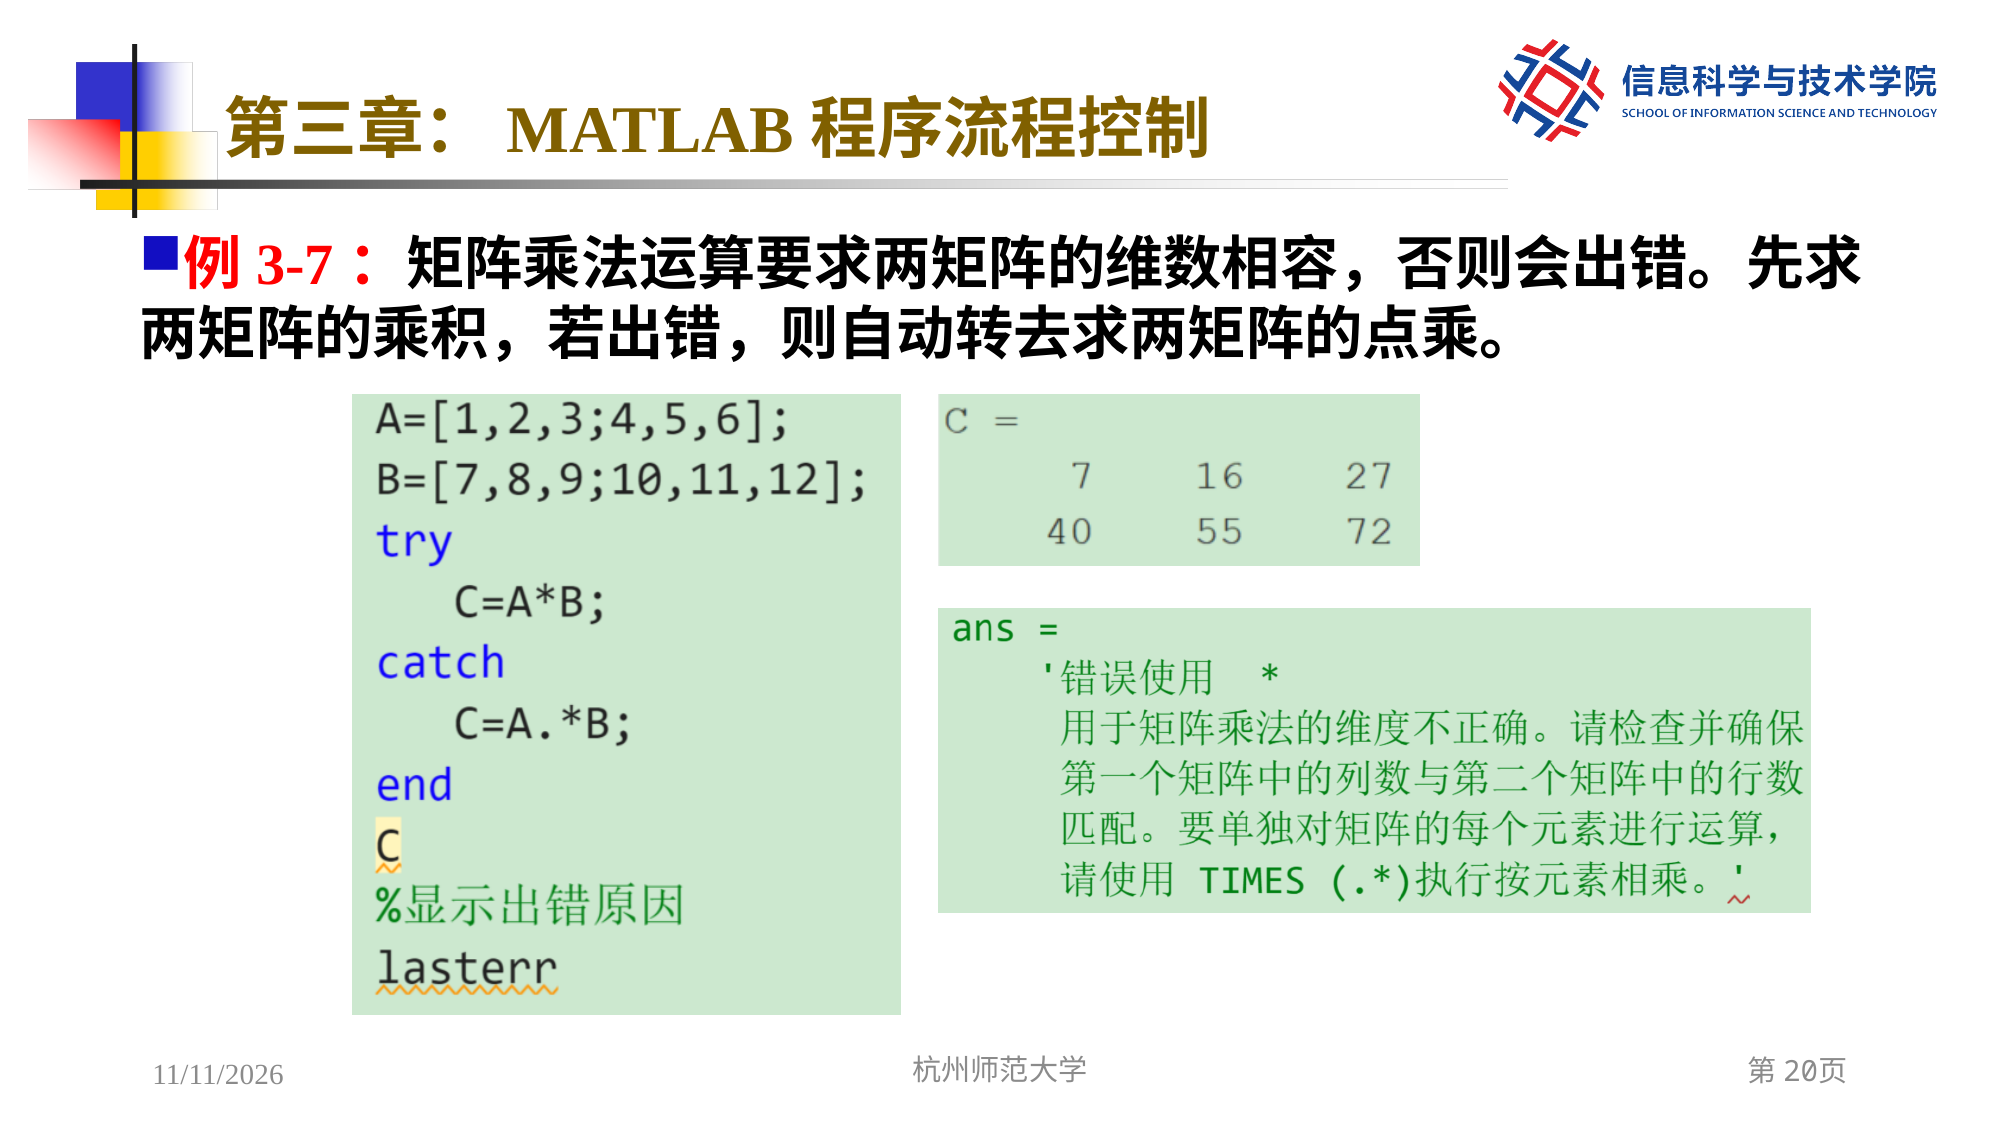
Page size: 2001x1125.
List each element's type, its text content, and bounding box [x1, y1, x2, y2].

footer 杭州师范大学 [662, 1042, 1338, 1103]
picture [352, 394, 901, 1015]
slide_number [137, 1042, 588, 1103]
picture [938, 394, 1421, 566]
slide_number 第20页 [1412, 1042, 1863, 1103]
picture [938, 608, 1811, 913]
list 例3-7：矩阵乘法运算要求两矩阵的维数相容，否则会出错。先求两矩阵的乘积，若出错，则自动转去求两矩阵的点乘。 [87, 218, 1908, 1021]
title 第三章：MATLAB程序流程控制 [208, 87, 1490, 176]
picture [28, 39, 1937, 218]
